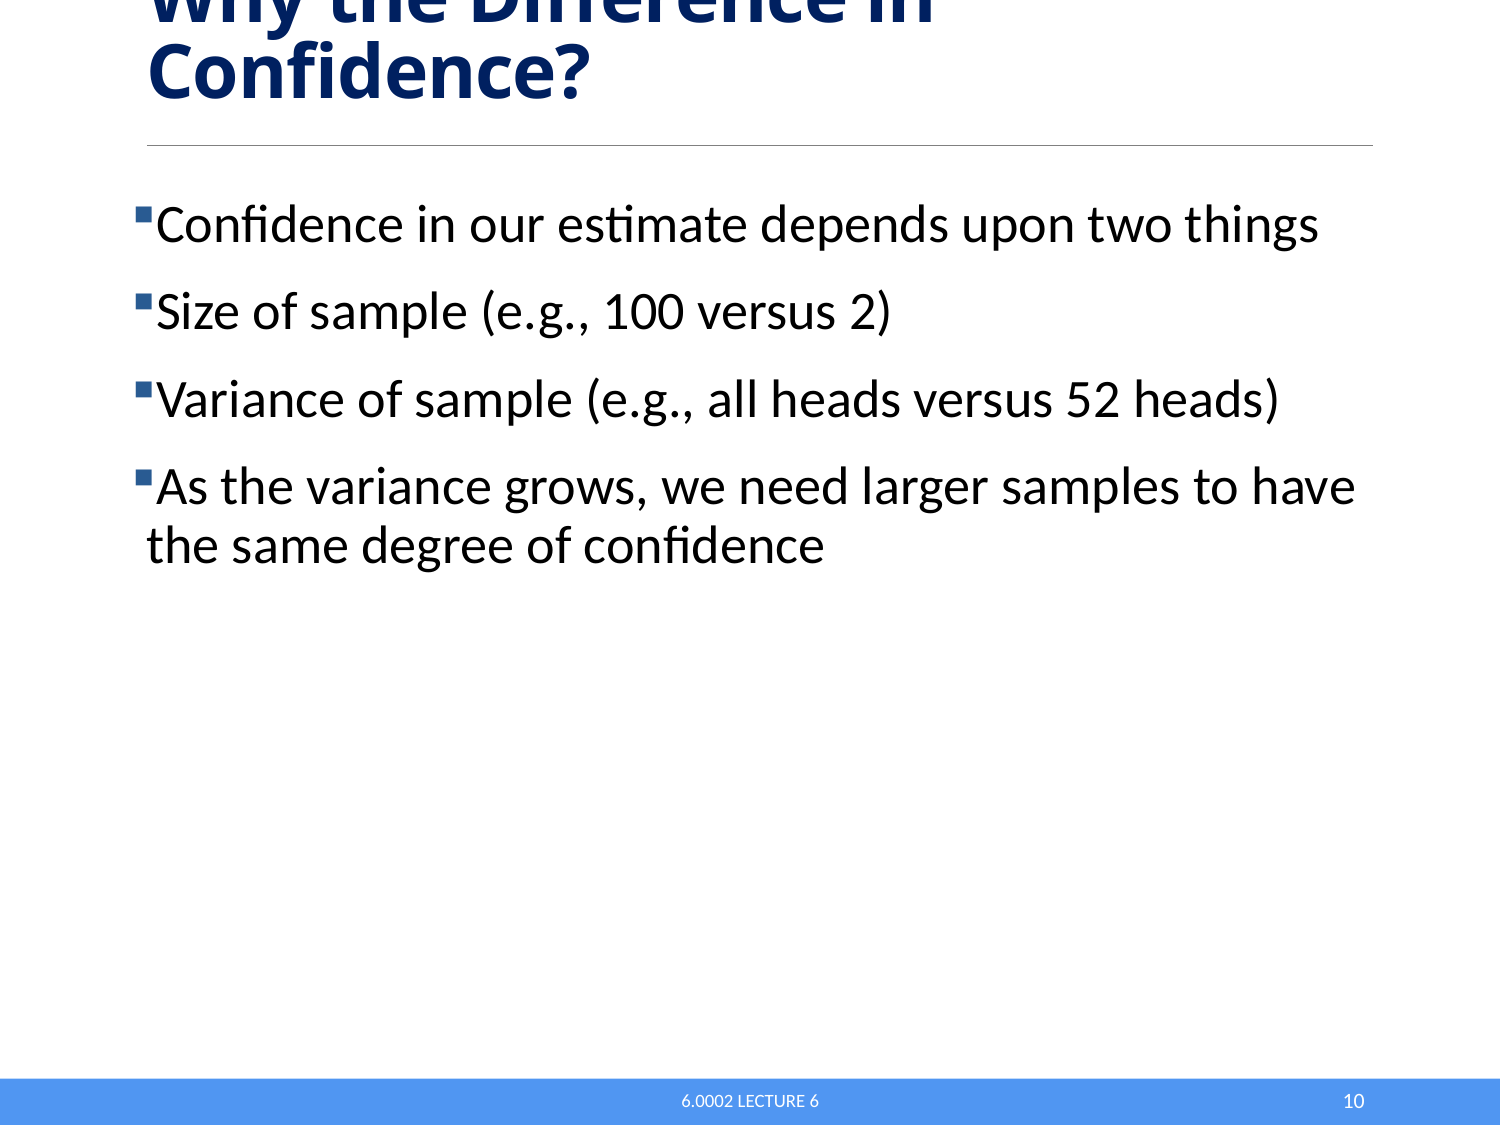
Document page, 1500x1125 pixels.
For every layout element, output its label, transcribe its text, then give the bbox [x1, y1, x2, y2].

list Confidence in our estimate depends upon two things Size of sample (e.g., 100 versus 2) Variance of sample (e.g., all heads versus 52 heads) As the variance grows, we need larger samples to have the same degree of confidence [131, 187, 1369, 1003]
title Why the Difference in Confidence? [131, 42, 1369, 122]
slide_number 10 [1218, 1069, 1380, 1125]
footer 6.0002 Lecture 6 [453, 1069, 1047, 1125]
